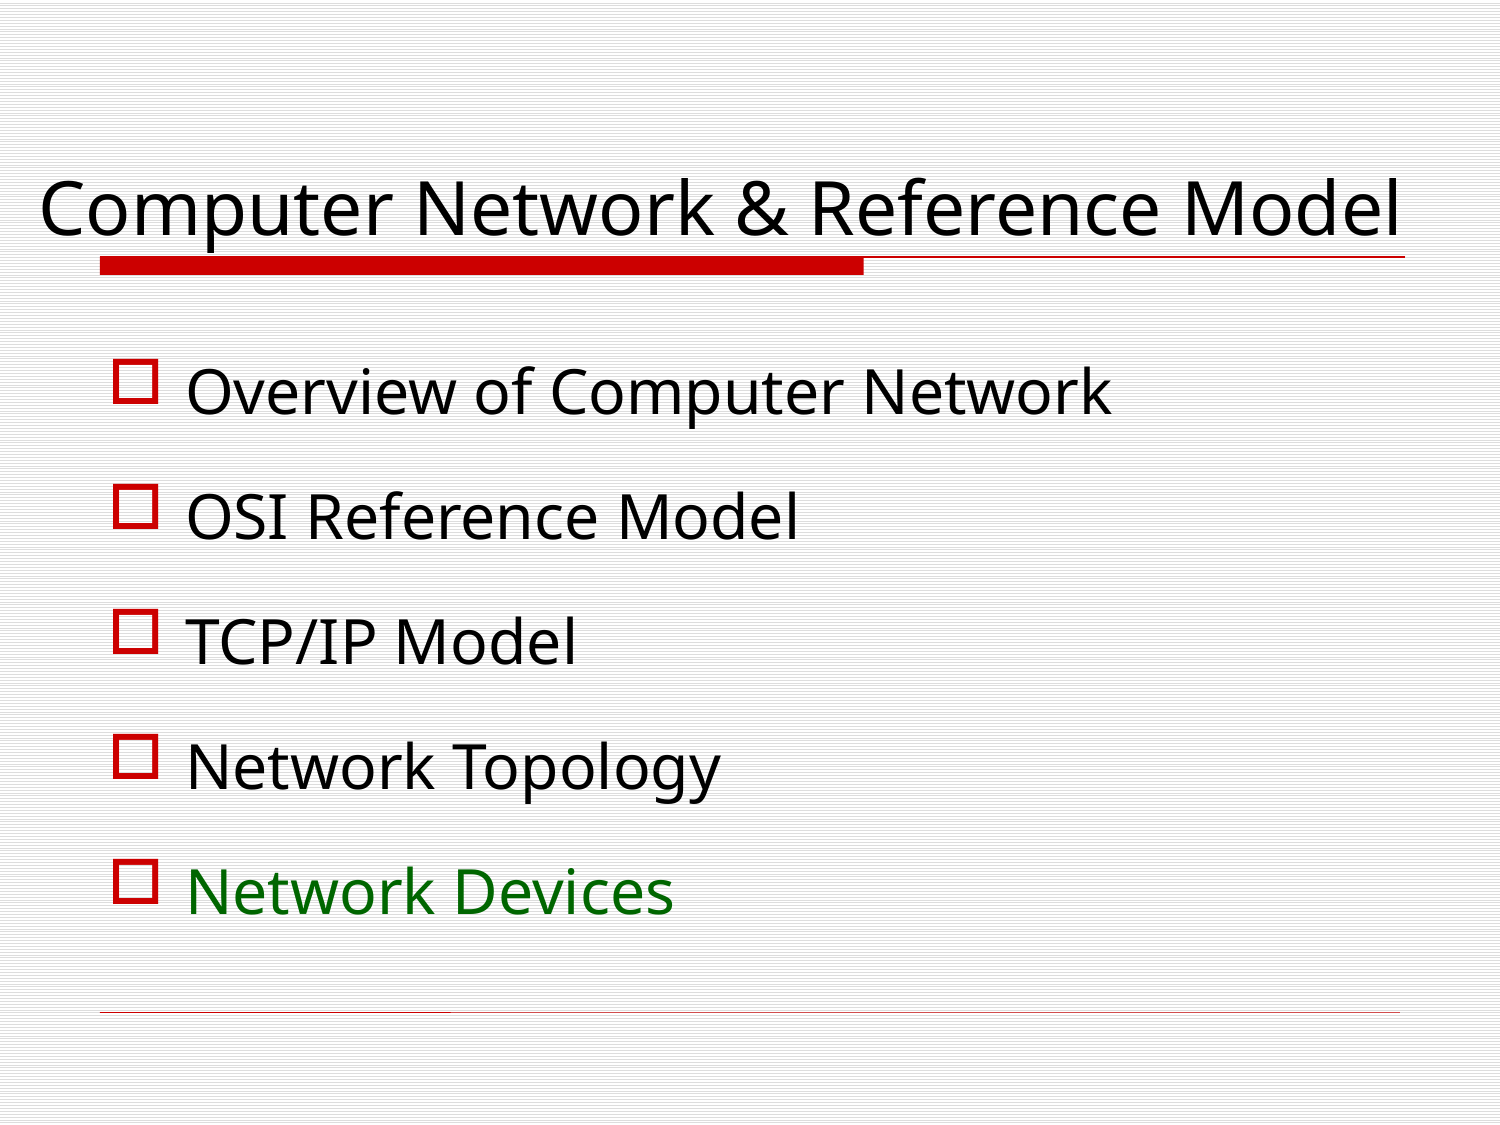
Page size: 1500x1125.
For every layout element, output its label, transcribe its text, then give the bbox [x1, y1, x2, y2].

title Computer Network & Reference Model [23, 58, 1500, 259]
list Overview of Computer Network OSI Reference Model TCP/IP Model Network Topology Network Devices [92, 307, 1406, 988]
